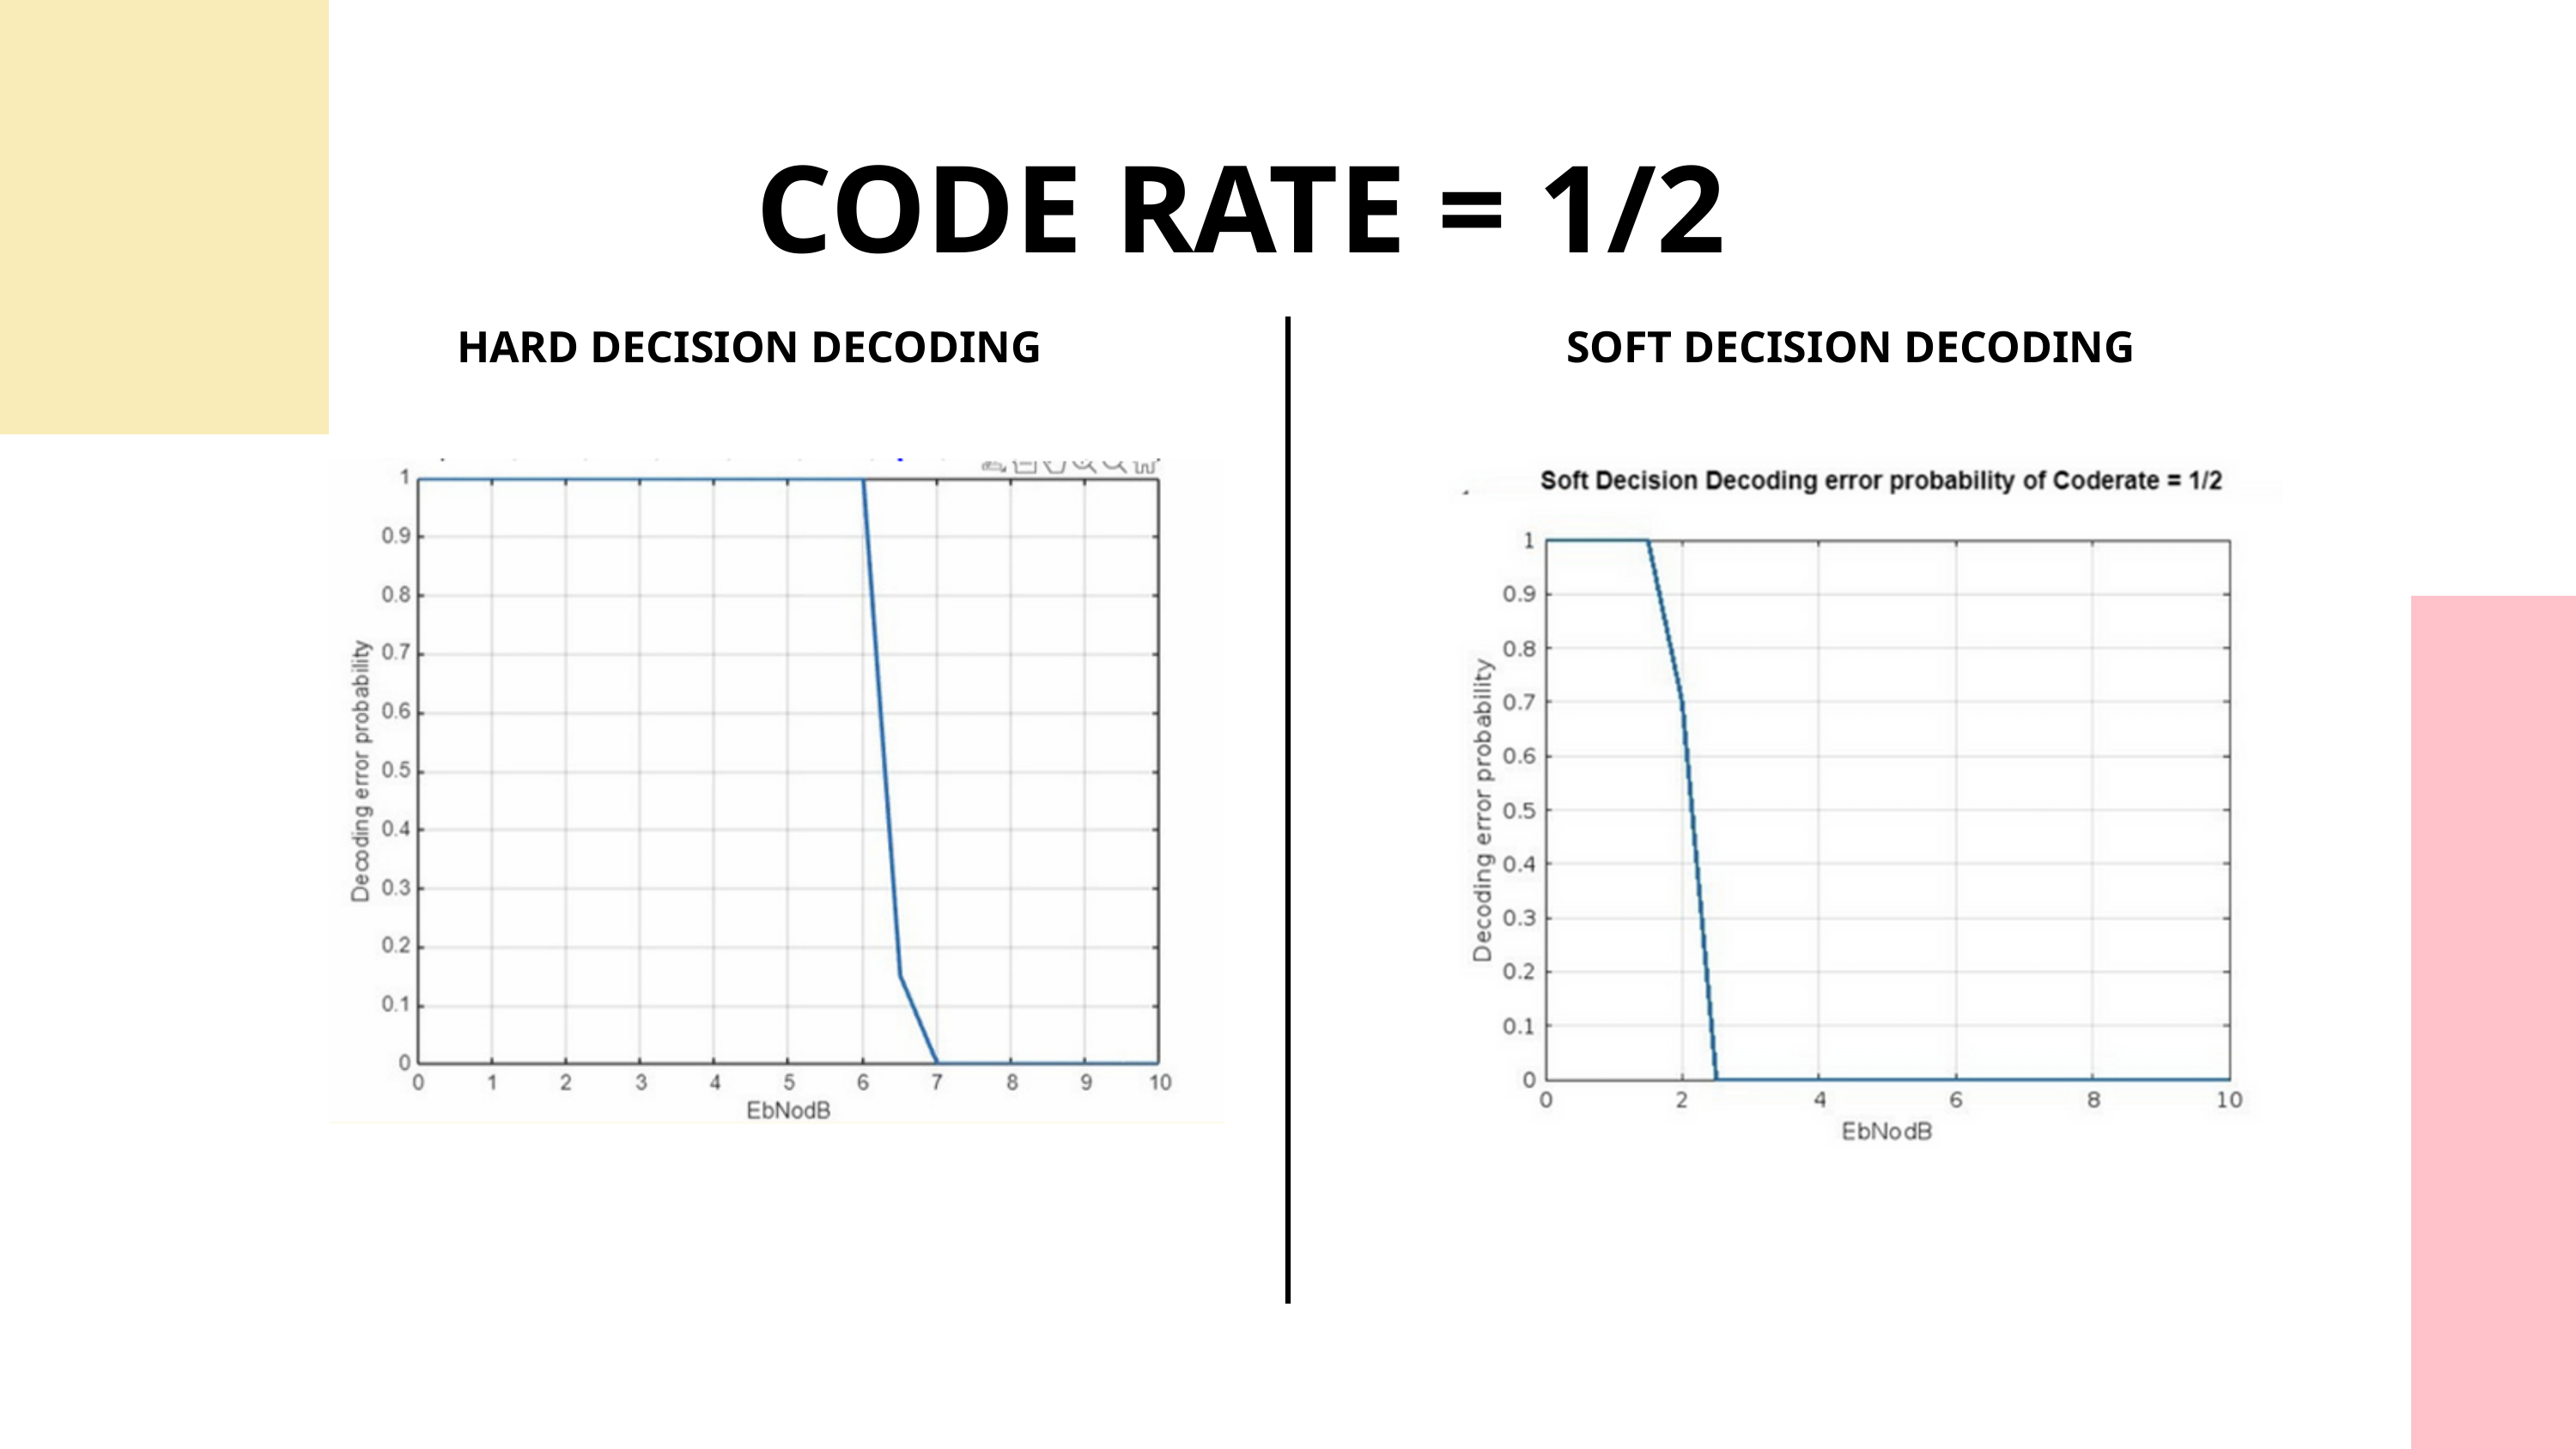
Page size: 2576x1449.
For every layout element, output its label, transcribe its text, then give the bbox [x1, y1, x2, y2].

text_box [2410, 595, 2576, 1449]
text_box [0, 0, 330, 435]
text_box [329, 458, 1225, 1124]
text_box HARD DECISION DECODING [454, 311, 1045, 372]
text_box CODE RATE = 1/2 [750, 107, 1732, 277]
text_box SOFT DECISION DECODING [1563, 311, 2138, 372]
text_box [1449, 458, 2283, 1150]
